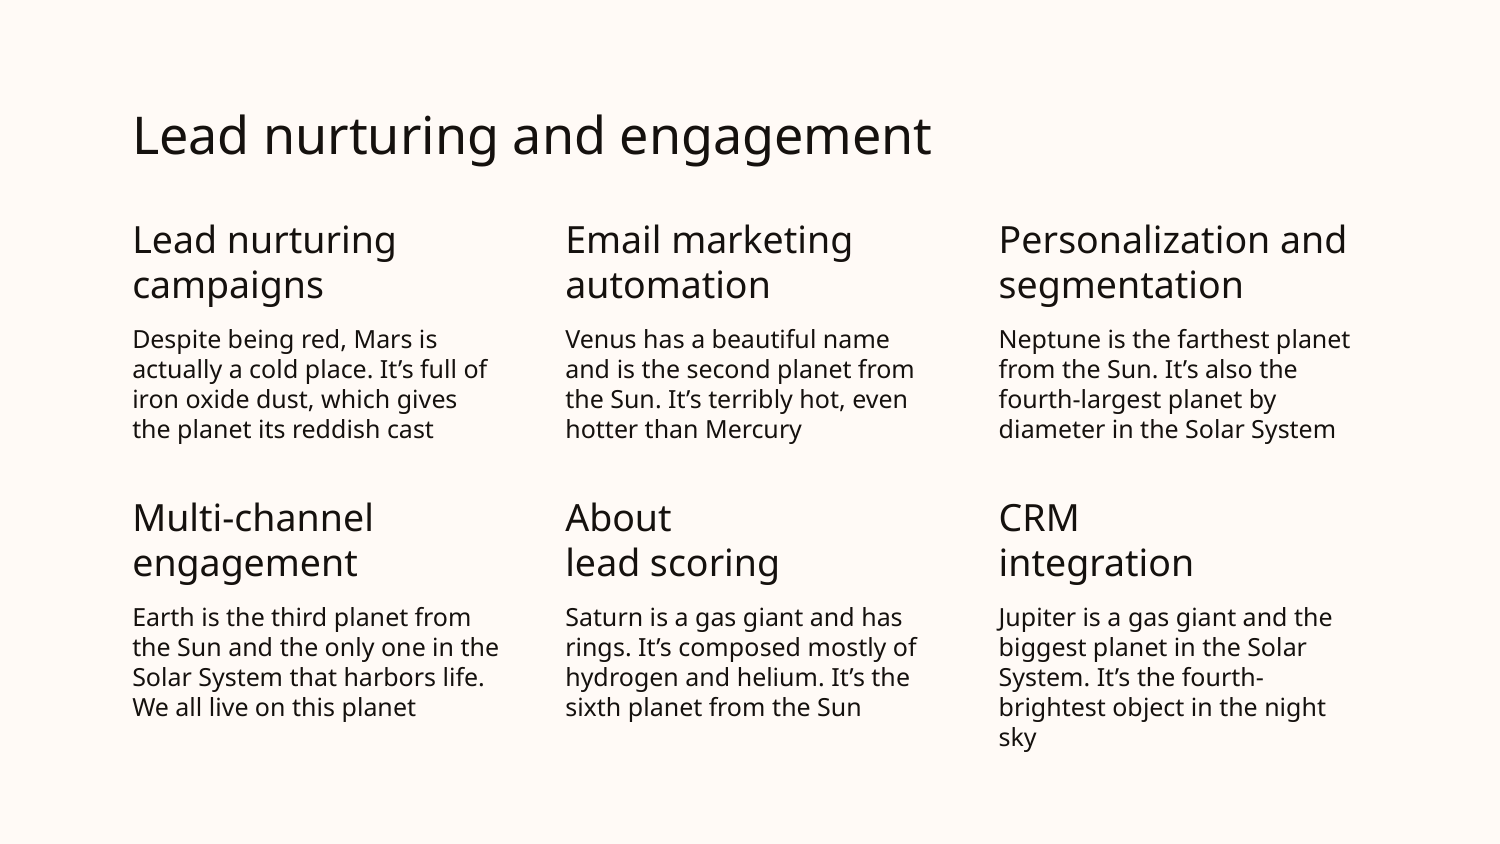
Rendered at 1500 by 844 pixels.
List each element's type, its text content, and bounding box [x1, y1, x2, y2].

subtitle Email marketing automation [550, 200, 950, 321]
subtitle Neptune is the farthest planet from the Sun. It’s also the fourth-largest planet by diameter in the Solar System [983, 321, 1383, 454]
subtitle CRM integration [983, 478, 1383, 599]
subtitle Jupiter is a gas giant and the biggest planet in the Solar System. It’s the fourth-brightest object in the night sky [983, 599, 1383, 732]
subtitle Despite being red, Mars is actually a cold place. It’s full of iron oxide dust, which gives the planet its reddish cast [117, 321, 517, 454]
subtitle Personalization and segmentation [983, 200, 1383, 321]
subtitle Saturn is a gas giant and has rings. It’s composed mostly of hydrogen and helium. It’s the sixth planet from the Sun [550, 599, 950, 732]
subtitle Venus has a beautiful name and is the second planet from the Sun. It’s terribly hot, even hotter than Mercury [550, 321, 950, 454]
subtitle Multi-channel engagement [117, 478, 517, 599]
subtitle Lead nurturing campaigns [117, 200, 517, 321]
title Lead nurturing and engagement [117, 87, 1383, 178]
subtitle Earth is the third planet from the Sun and the only one in the Solar System that harbors life. We all live on this planet [117, 599, 517, 732]
subtitle About lead scoring [550, 478, 950, 599]
